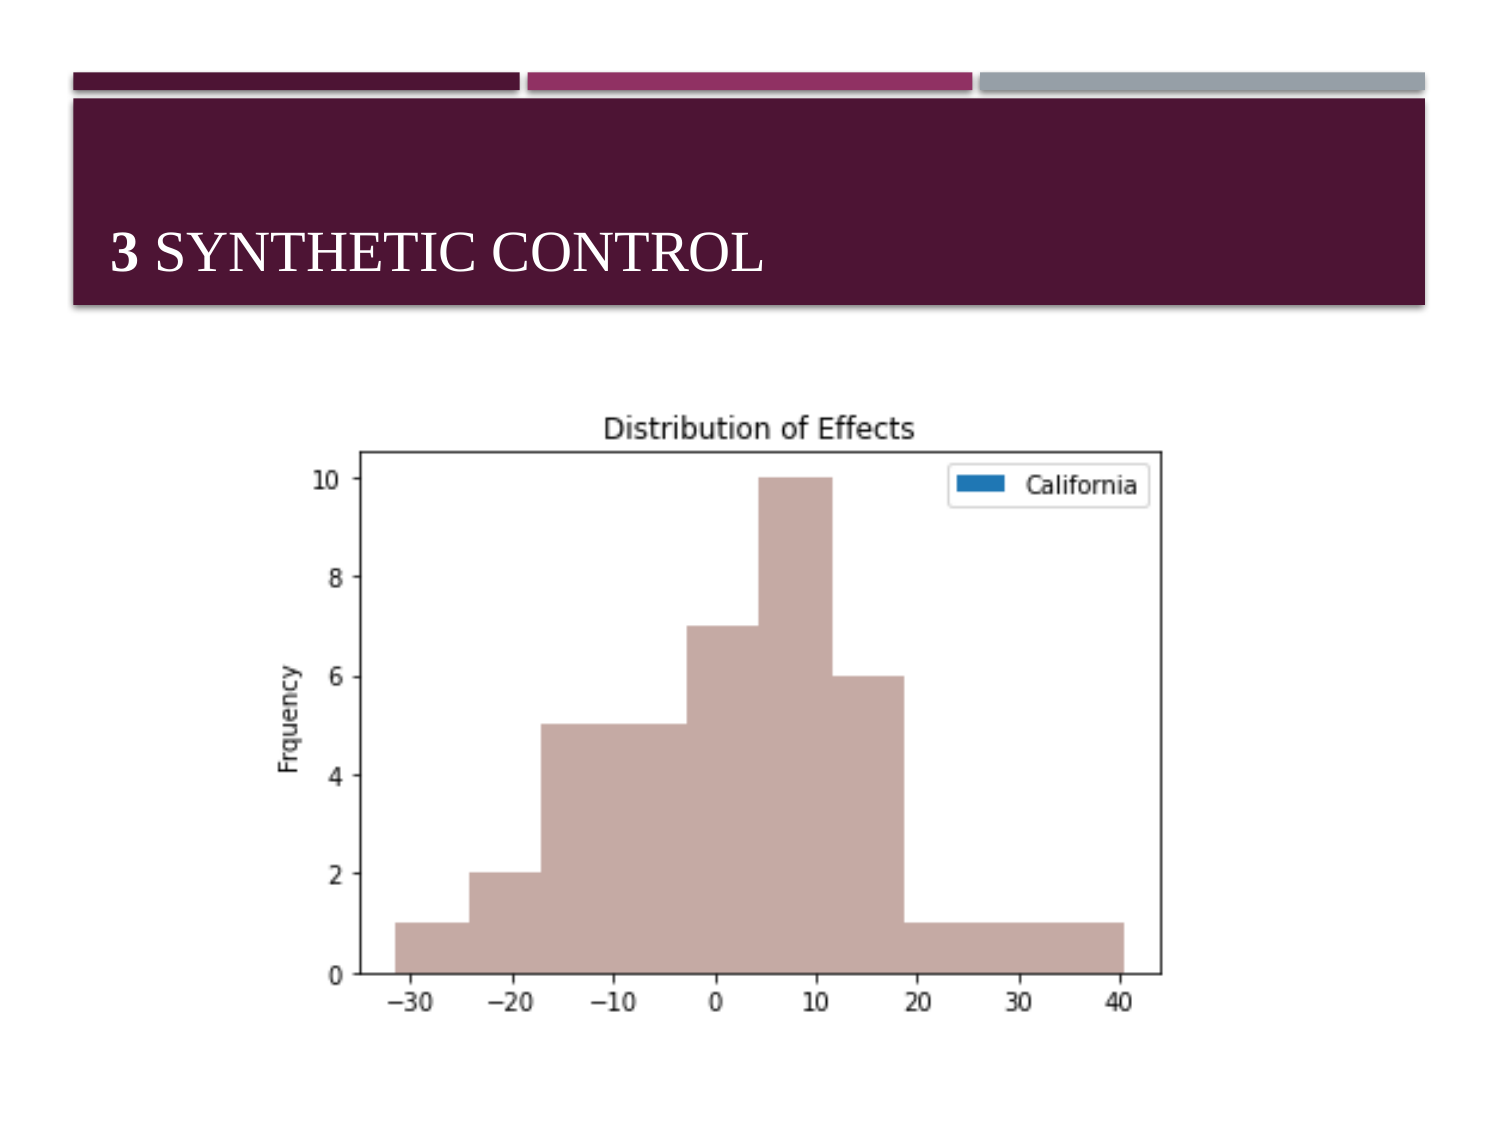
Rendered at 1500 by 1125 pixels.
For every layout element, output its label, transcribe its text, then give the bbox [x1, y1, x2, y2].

picture [261, 399, 1176, 1032]
title 3 Synthetic Control [95, 112, 1406, 291]
